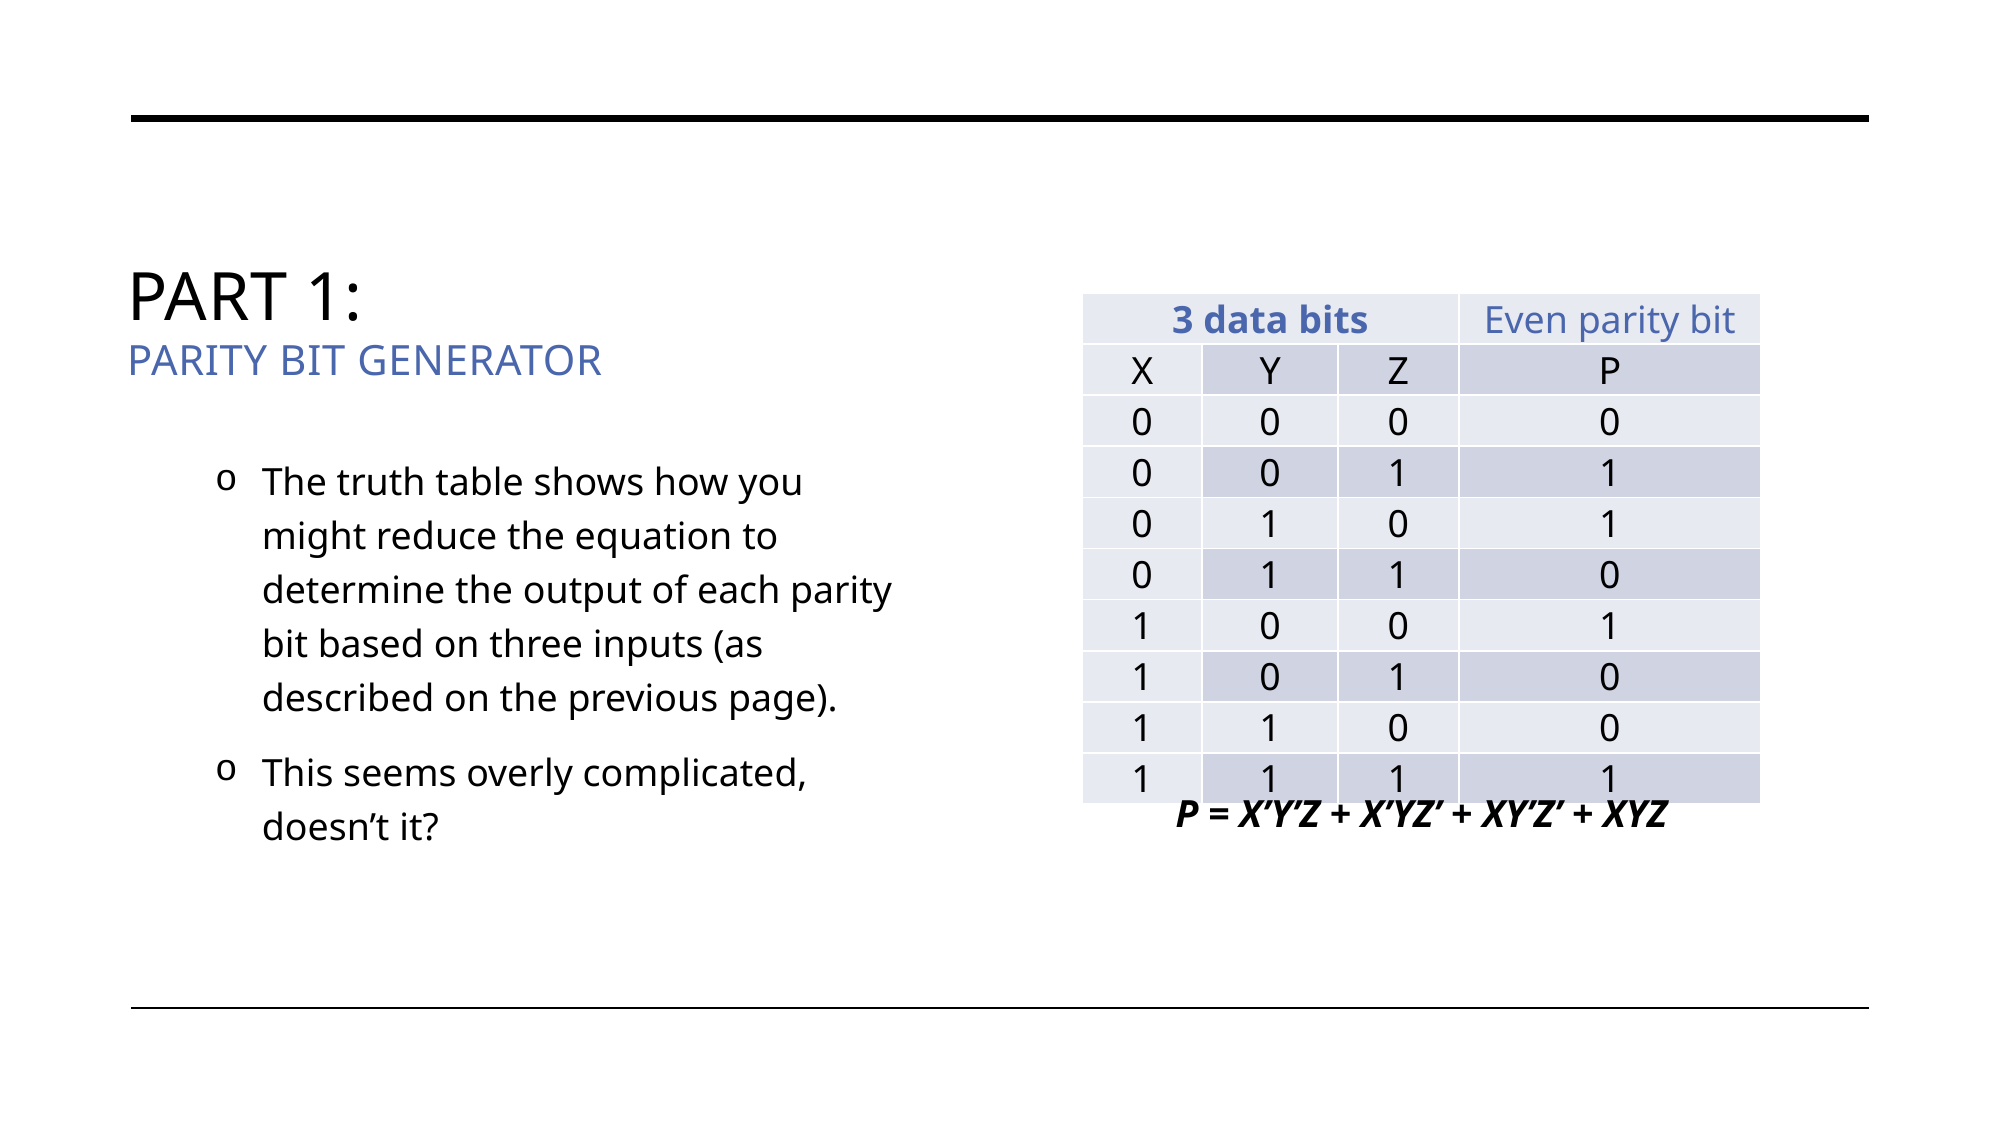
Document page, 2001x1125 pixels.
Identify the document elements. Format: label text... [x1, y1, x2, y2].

table_cell 1 [1339, 652, 1458, 701]
table_cell 0 [1203, 447, 1337, 497]
table_cell 0 [1339, 600, 1458, 650]
table_cell 1 [1339, 754, 1458, 782]
table_cell 0 [1339, 703, 1458, 752]
table_cell 0 [1203, 396, 1337, 445]
table_cell 1 [1083, 703, 1201, 752]
table_cell X [1083, 345, 1201, 394]
table_cell 0 [1460, 703, 1760, 752]
table_cell 1 [1203, 549, 1337, 599]
table_cell 0 [1083, 498, 1201, 548]
table_cell 0 [1339, 498, 1458, 548]
table_cell Y [1203, 345, 1337, 394]
table_cell 0 [1203, 652, 1337, 701]
table_cell Z [1339, 345, 1458, 394]
table_cell 0 [1083, 396, 1201, 445]
list The truth table shows how you might reduce the equation to determine the output of each parity bit based on three inputs (as described on the previous page). This seems overly complicated, doesn’t it? [200, 441, 918, 930]
table_cell 1 [1083, 652, 1201, 701]
table_cell 1 [1460, 498, 1760, 548]
table_cell 0 [1083, 549, 1201, 599]
table_cell 0 [1460, 652, 1760, 701]
table_cell 0 [1460, 549, 1760, 599]
table_cell 1 [1203, 498, 1337, 548]
table_cell 1 [1083, 600, 1201, 650]
table_cell 1 [1203, 754, 1337, 782]
table_header Even parity bit [1460, 294, 1760, 343]
table_cell 1 [1460, 447, 1760, 497]
title Part 1: PARITY BIT generator [112, 195, 918, 392]
table_cell 0 [1203, 600, 1337, 650]
table_cell 1 [1460, 754, 1760, 782]
table_cell P [1460, 345, 1760, 394]
table_cell 0 [1460, 396, 1760, 445]
text_box P = X’Y’Z + X’YZ’ + XY’Z’ + XYZ [1082, 782, 1762, 888]
table_cell 1 [1339, 549, 1458, 599]
table_cell 1 [1083, 754, 1201, 782]
table_cell 1 [1203, 703, 1337, 752]
table_cell 1 [1339, 447, 1458, 497]
table_header 3 data bits [1083, 294, 1458, 343]
table_cell 0 [1339, 396, 1458, 445]
table_cell 0 [1083, 447, 1201, 497]
table_cell 1 [1460, 600, 1760, 650]
